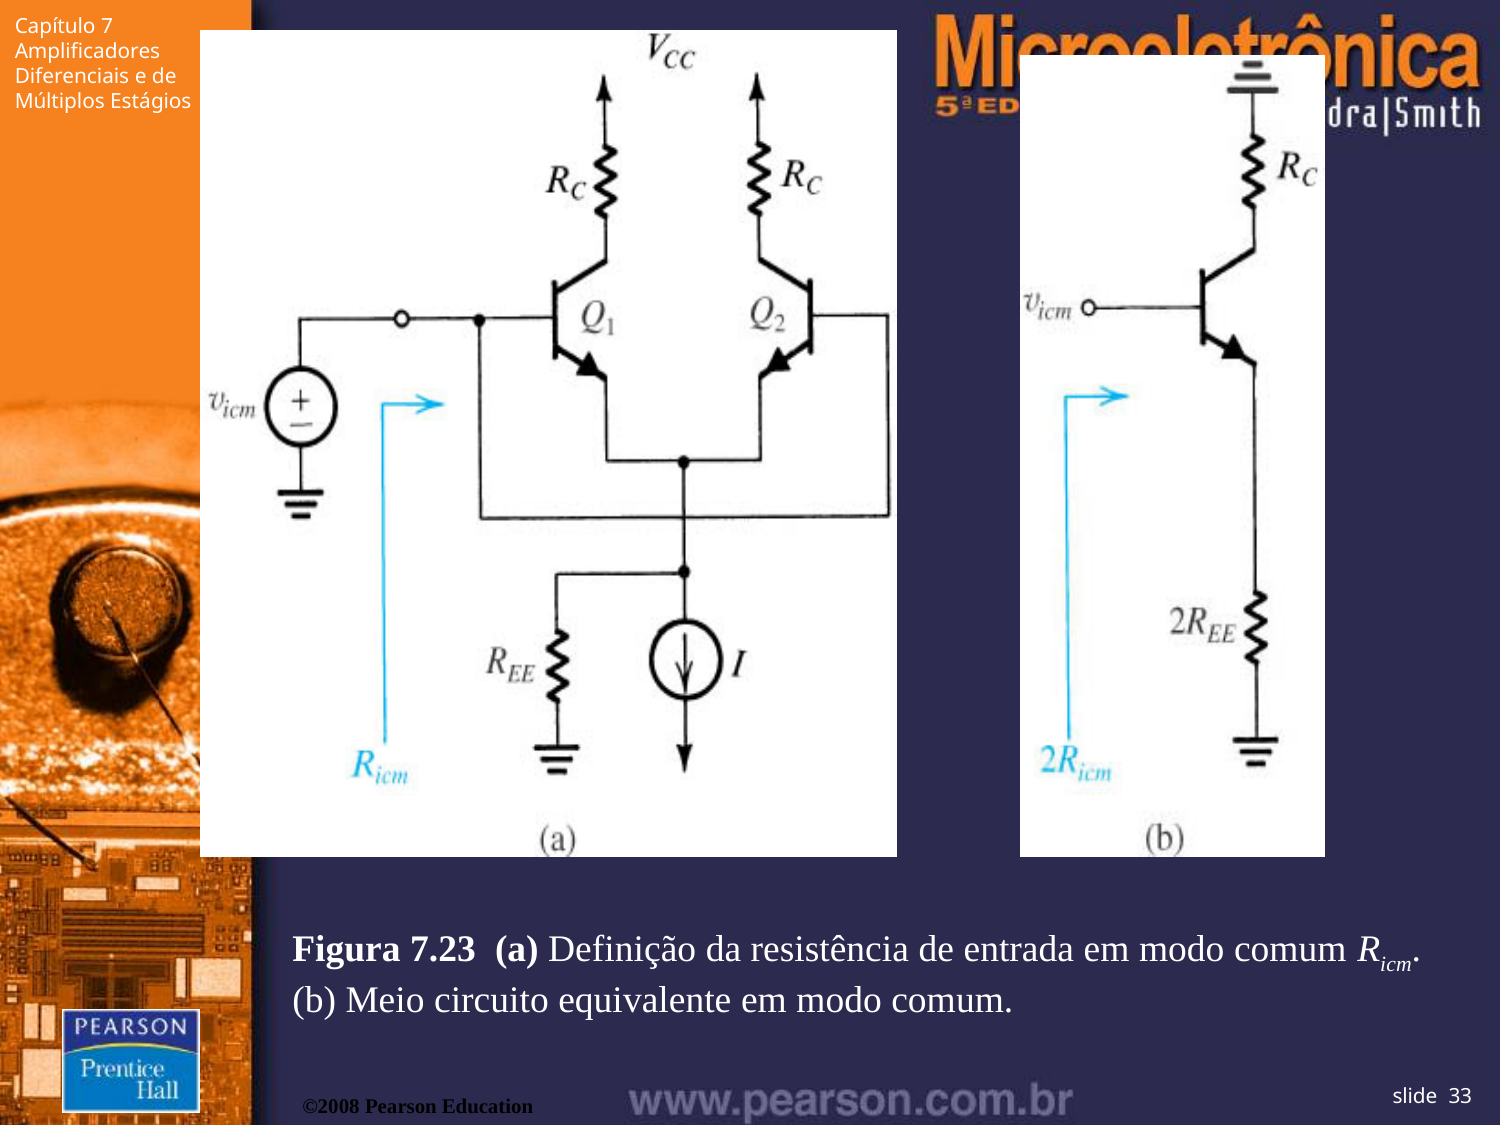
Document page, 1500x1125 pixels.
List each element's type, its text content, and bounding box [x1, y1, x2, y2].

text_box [200, 30, 1325, 857]
text_box Figura 7.23 (a) Definição da resistência de entrada em modo comum Ricm. (b) Meio circuito equivalente em modo comum. [277, 916, 1475, 1028]
picture [0, 0, 1500, 1125]
